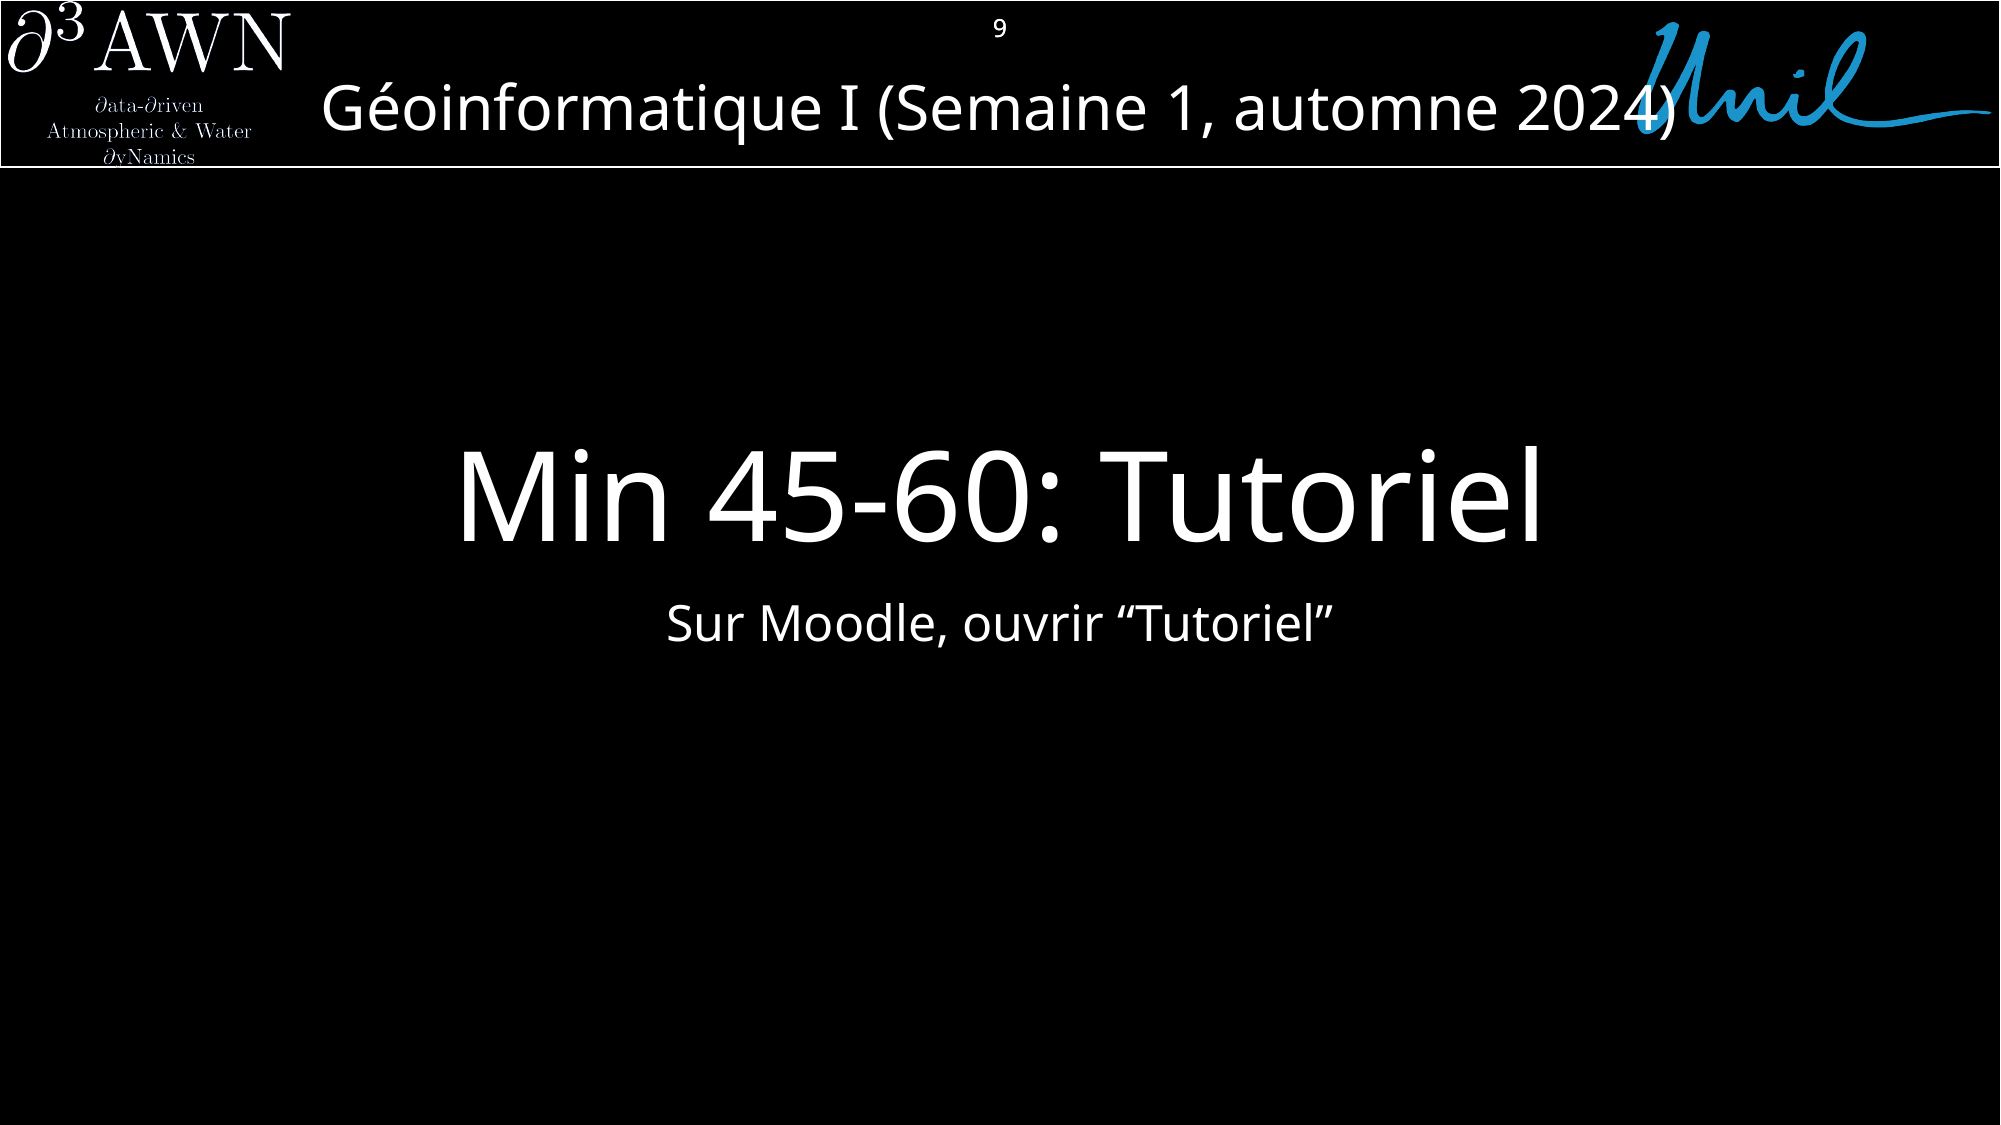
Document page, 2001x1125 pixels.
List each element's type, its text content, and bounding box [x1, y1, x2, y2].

picture [0, 0, 298, 168]
title Min 45-60: Tutoriel [150, 184, 1850, 576]
subtitle Sur Moodle, ouvrir “Tutoriel” [0, 590, 2000, 1125]
slide_number 9 [774, 0, 1225, 60]
picture [1609, 22, 2000, 145]
